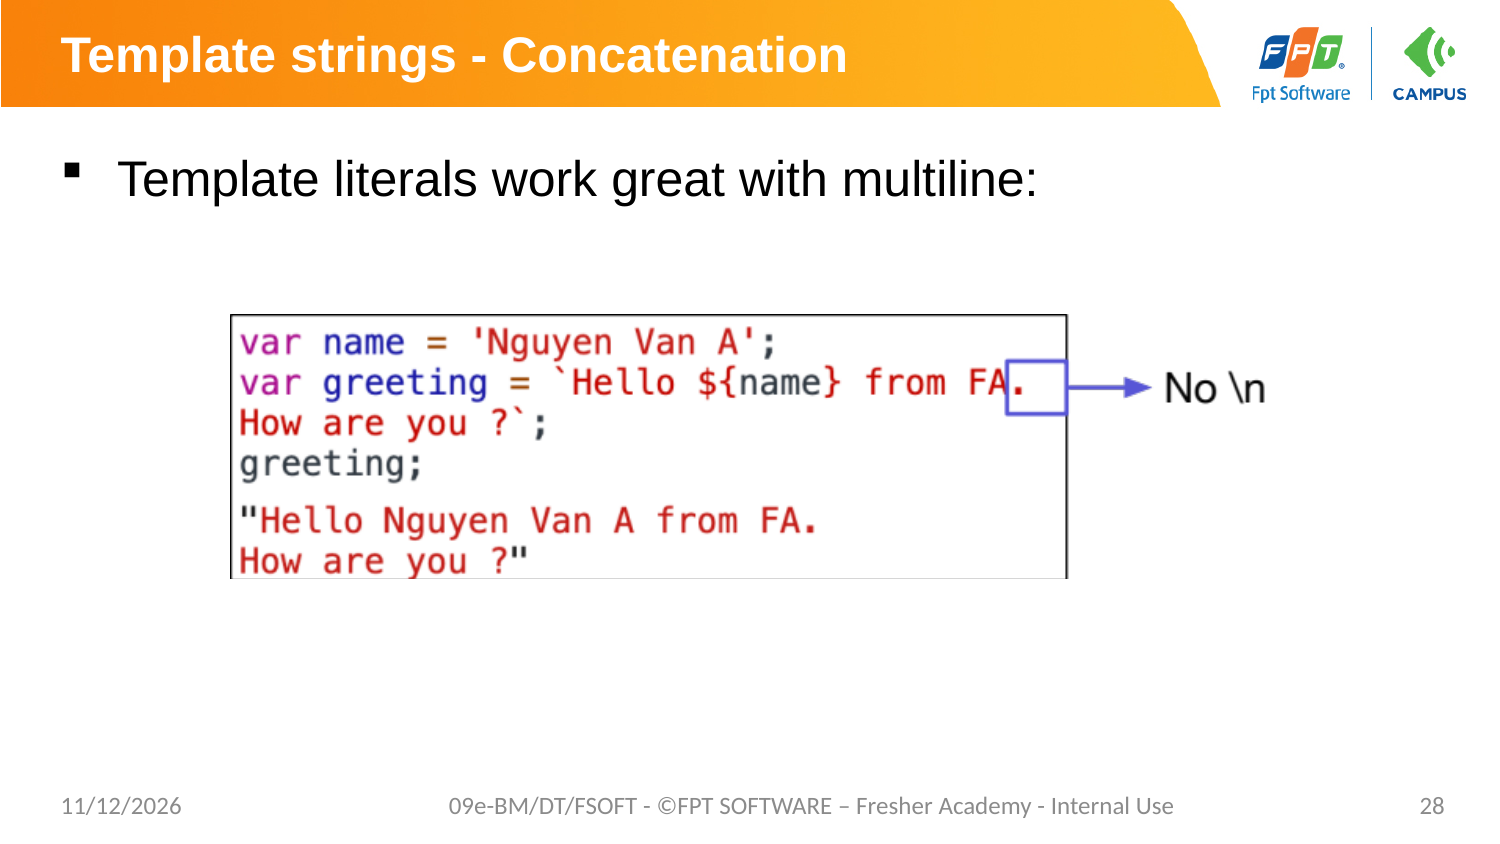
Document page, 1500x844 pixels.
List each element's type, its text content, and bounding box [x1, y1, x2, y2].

footer 09e-BM/DT/FSOFT - ©FPT SOFTWARE – Fresher Academy - Internal Use [289, 782, 1335, 827]
title Template strings - Concatenation [45, 0, 1176, 106]
slide_number 28 [1350, 782, 1461, 827]
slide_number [45, 782, 270, 827]
list Template literals work great with multiline: [45, 139, 1461, 754]
picture [1, 0, 1499, 844]
